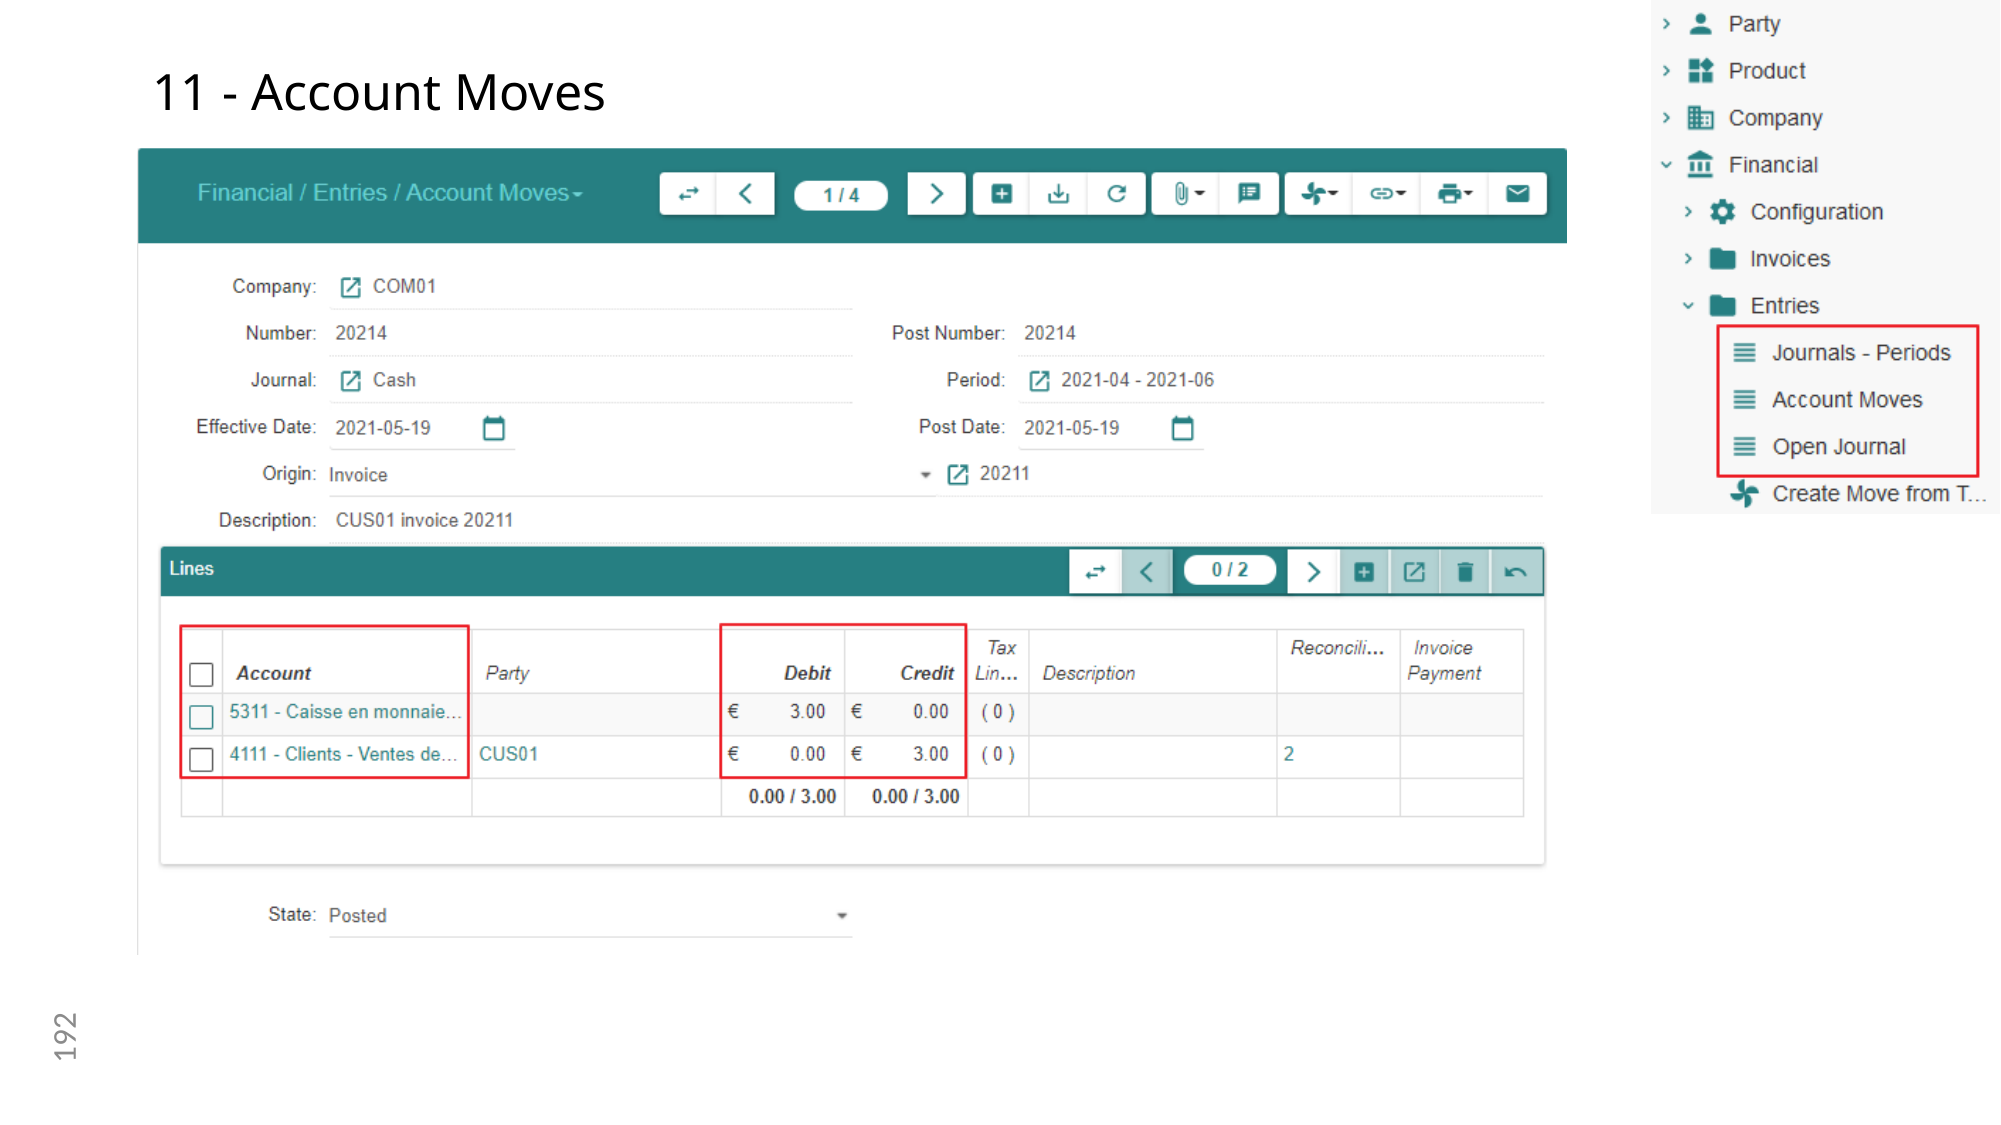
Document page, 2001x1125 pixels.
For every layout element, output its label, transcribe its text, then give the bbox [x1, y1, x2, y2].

title 11 - Account Moves [137, 59, 1651, 136]
slide_number 192 [32, 969, 93, 1108]
picture [137, 147, 1567, 955]
picture [1651, 0, 2000, 515]
